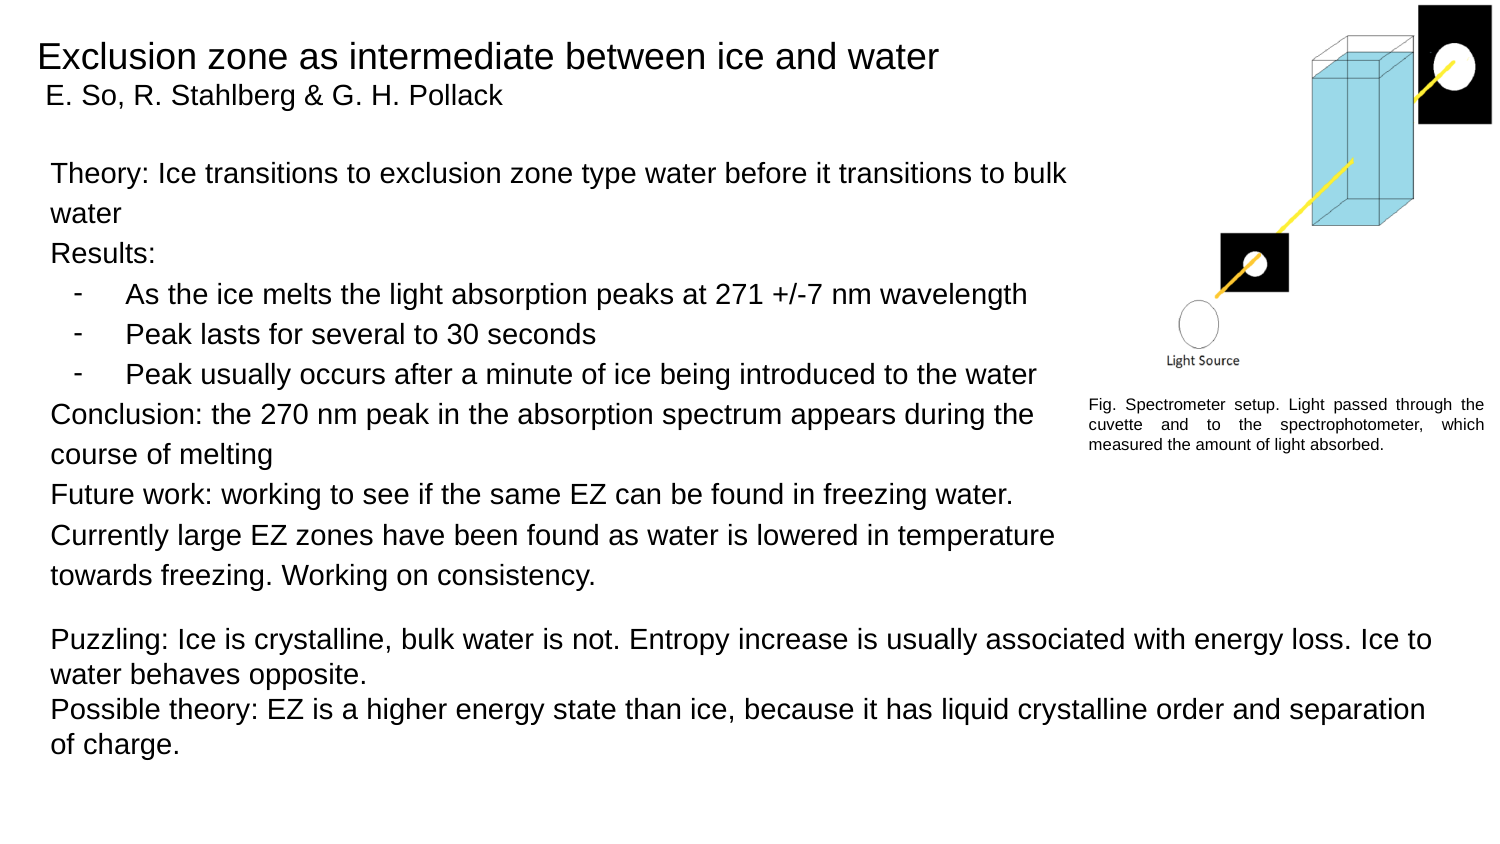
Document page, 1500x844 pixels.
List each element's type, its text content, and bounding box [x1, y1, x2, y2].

text_box Fig. Spectrometer setup. Light passed through the cuvette and to the spectrophotometer, which measured the amount of light absorbed. [1073, 378, 1500, 434]
title Exclusion zone as intermediate between ice and water E. So, R. Stahlberg & G. H. Pollack [22, 16, 1147, 111]
text_box Puzzling: Ice is crystalline, bulk water is not. Entropy increase is usually associated with energy loss. Ice to water behaves opposite. Possible theory: EZ is a higher energy state than ice, because it has liquid crystalline order and separation of charge. [35, 605, 1454, 813]
list Theory: Ice transitions to exclusion zone type water before it transitions to bulk water Results: As the ice melts the light absorption peaks at 271 +/-7 nm wavelength Peak lasts for several to 30 seconds Peak usually occurs after a minute of ice being introduced to the water Conclusion: the 270 nm peak in the absorption spectrum appears during the course of melting Future work: working to see if the same EZ can be found in freezing water. Currently large EZ zones have been found as water is lowered in temperature towards freezing. Working on consistency. [35, 134, 1141, 591]
picture [1153, 0, 1500, 374]
